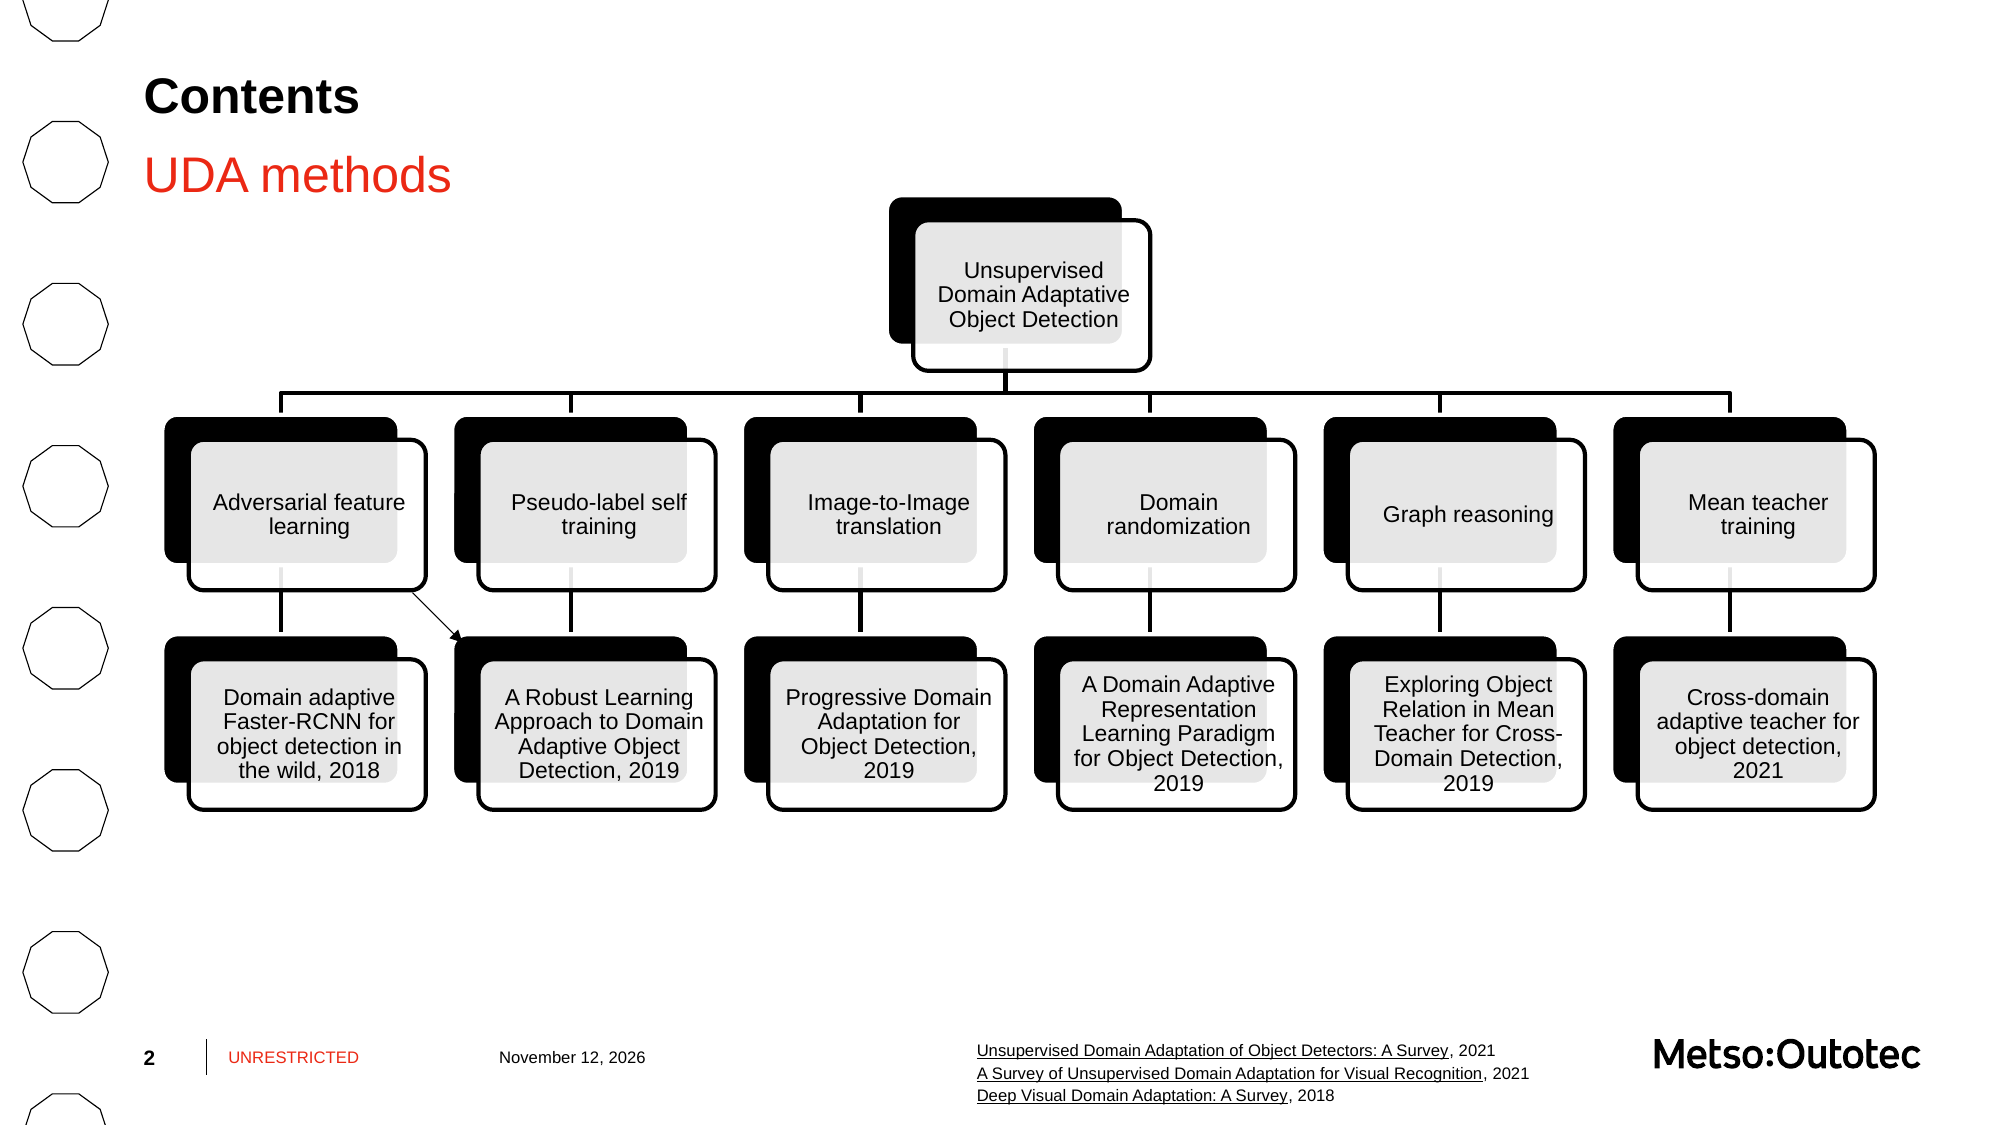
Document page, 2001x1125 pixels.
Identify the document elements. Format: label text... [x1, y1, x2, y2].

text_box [412, 592, 463, 643]
title Contents [143, 70, 1857, 136]
subtitle UDA methods [143, 136, 1857, 208]
text_box A Survey of Unsupervised Domain Adaptation for Visual Recognition, 2021 [976, 1063, 1576, 1081]
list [161, 149, 1876, 856]
list Unsupervised Domain Adaptation of Object Detectors: A Survey, 2021 [976, 1035, 1540, 1063]
text_box Deep Visual Domain Adaptation: A Survey, 2018 [976, 1086, 1352, 1102]
slide_number 2 [143, 1039, 207, 1075]
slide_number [499, 1039, 913, 1075]
footer UNRESTRICTED [228, 1039, 486, 1075]
